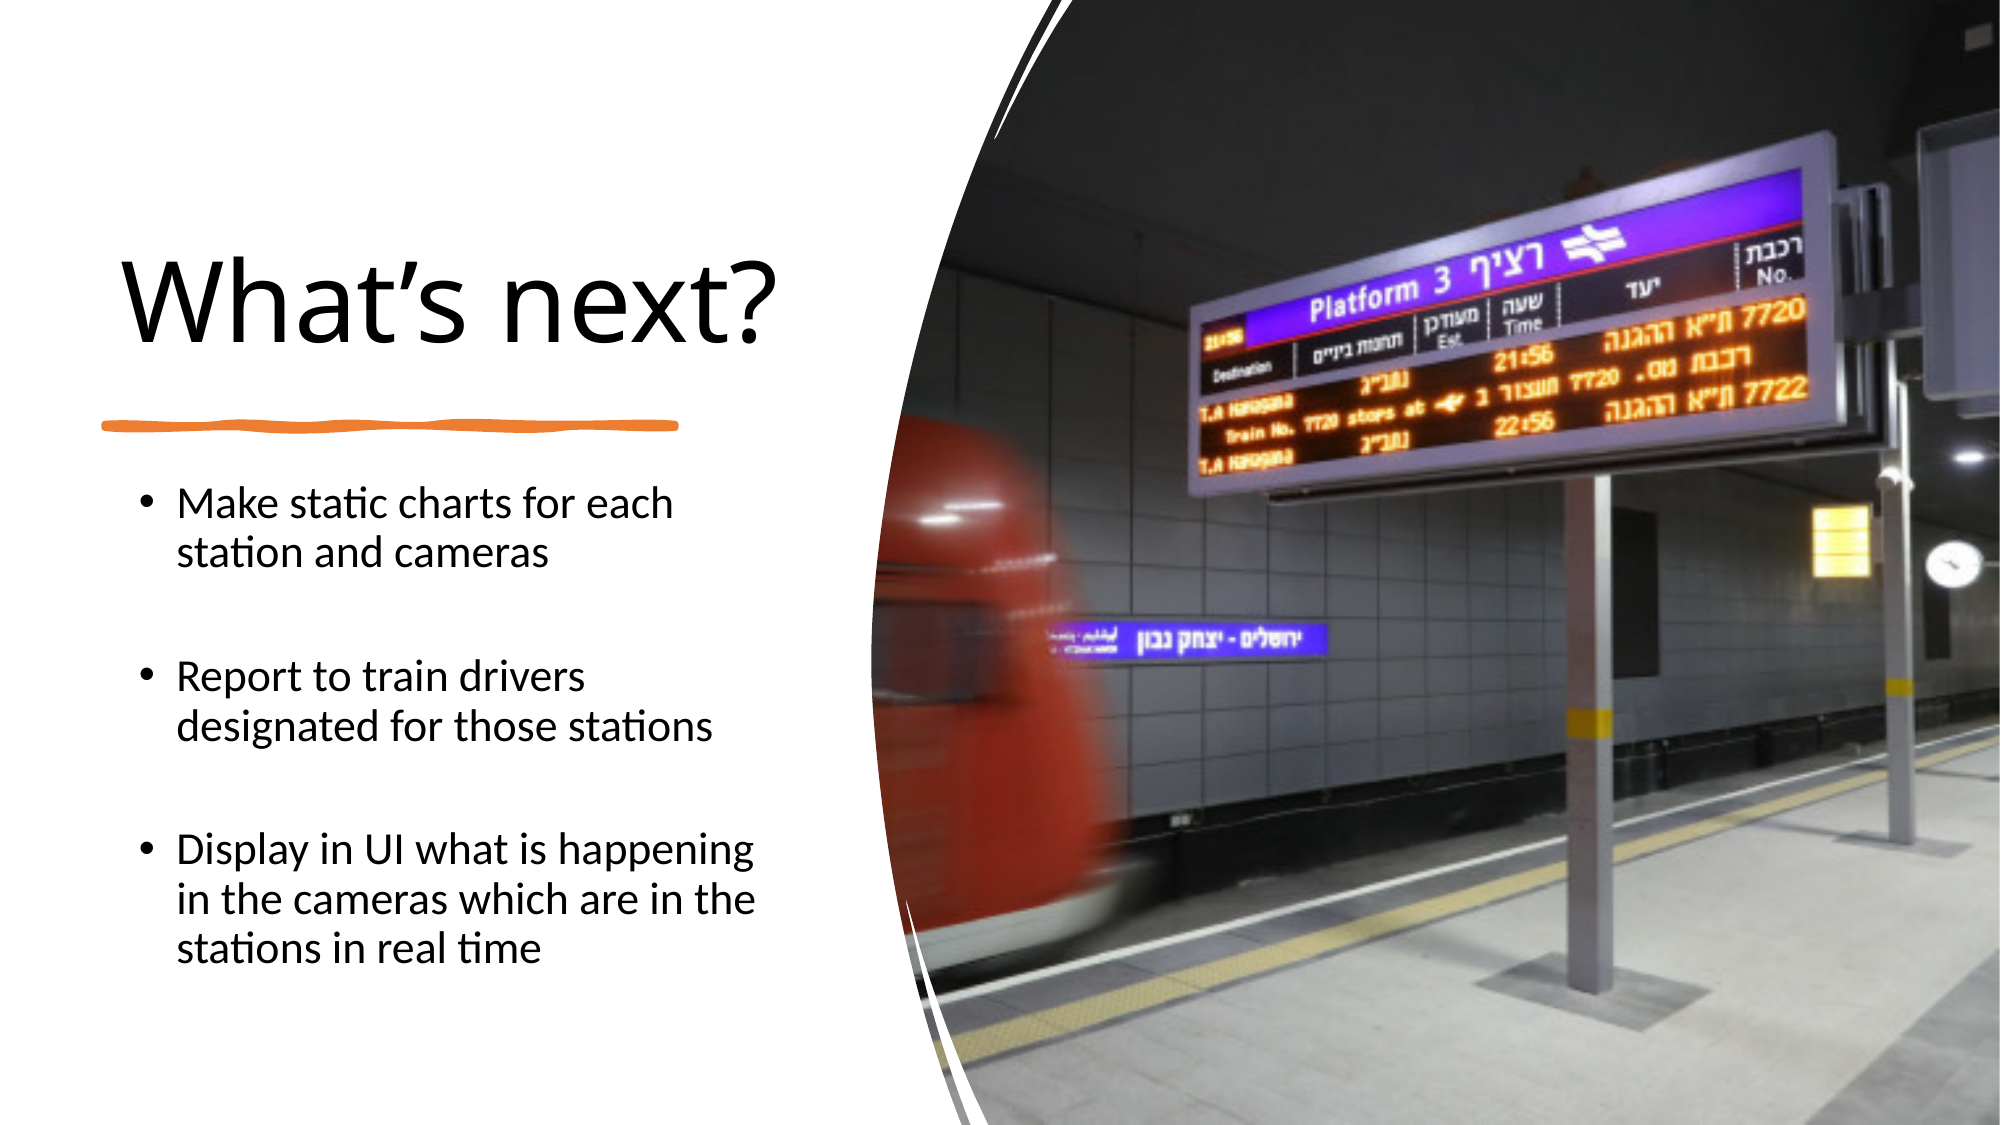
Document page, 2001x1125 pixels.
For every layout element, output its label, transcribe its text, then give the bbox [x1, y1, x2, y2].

text_box [103, 421, 676, 431]
picture [871, 0, 2000, 1125]
text_box Make static charts for each station and cameras Report to train drivers designated for those stations Display in UI what is happening in the cameras which are in the stations in real time [104, 471, 802, 1016]
title What’s next? [105, 53, 822, 375]
text_box [0, 0, 871, 1125]
